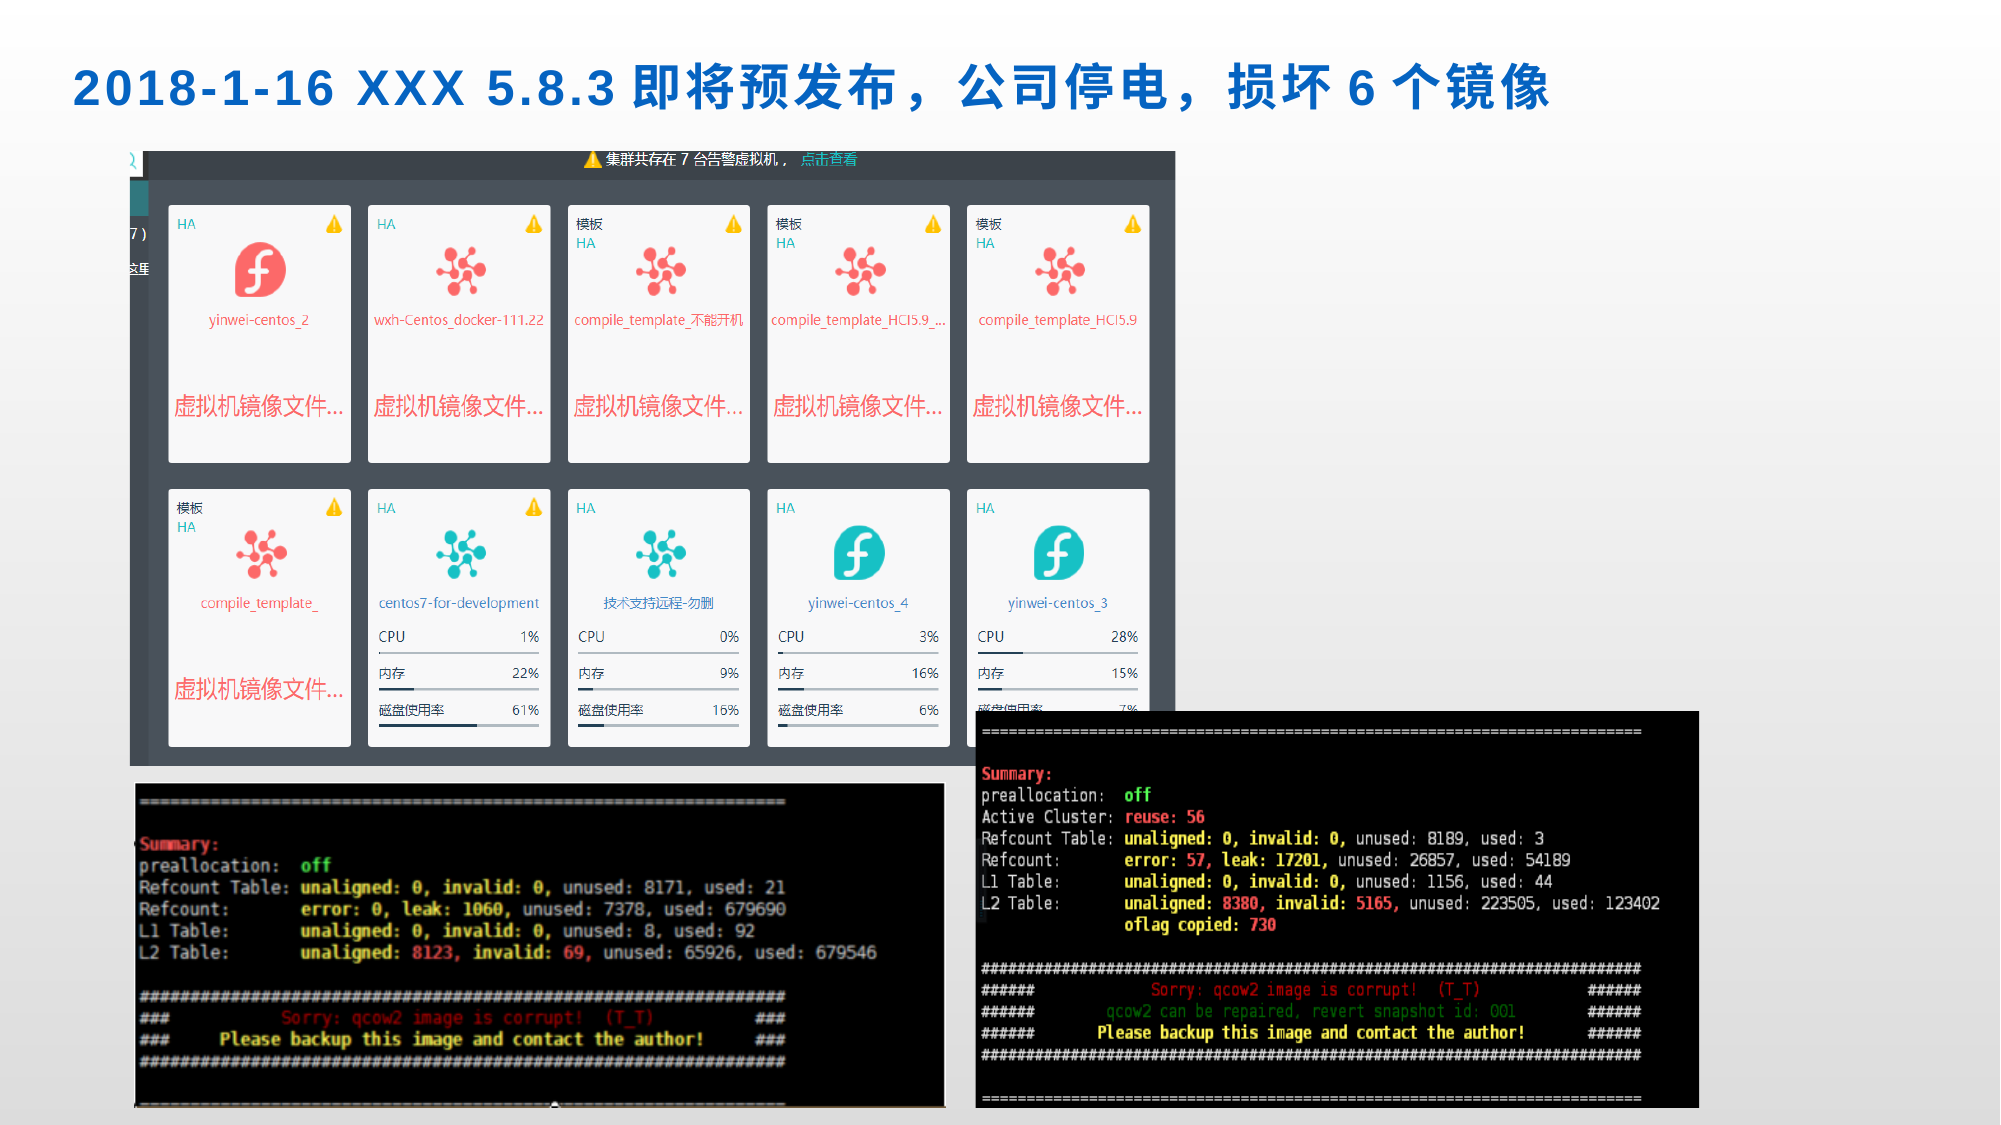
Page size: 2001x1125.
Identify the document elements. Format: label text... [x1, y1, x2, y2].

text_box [129, 151, 1176, 766]
title 2018-1-16 XXX 5.8.3即将预发布，公司停电，损坏6个镜像 [56, 27, 1905, 144]
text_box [975, 711, 1700, 1108]
picture [134, 782, 946, 1108]
